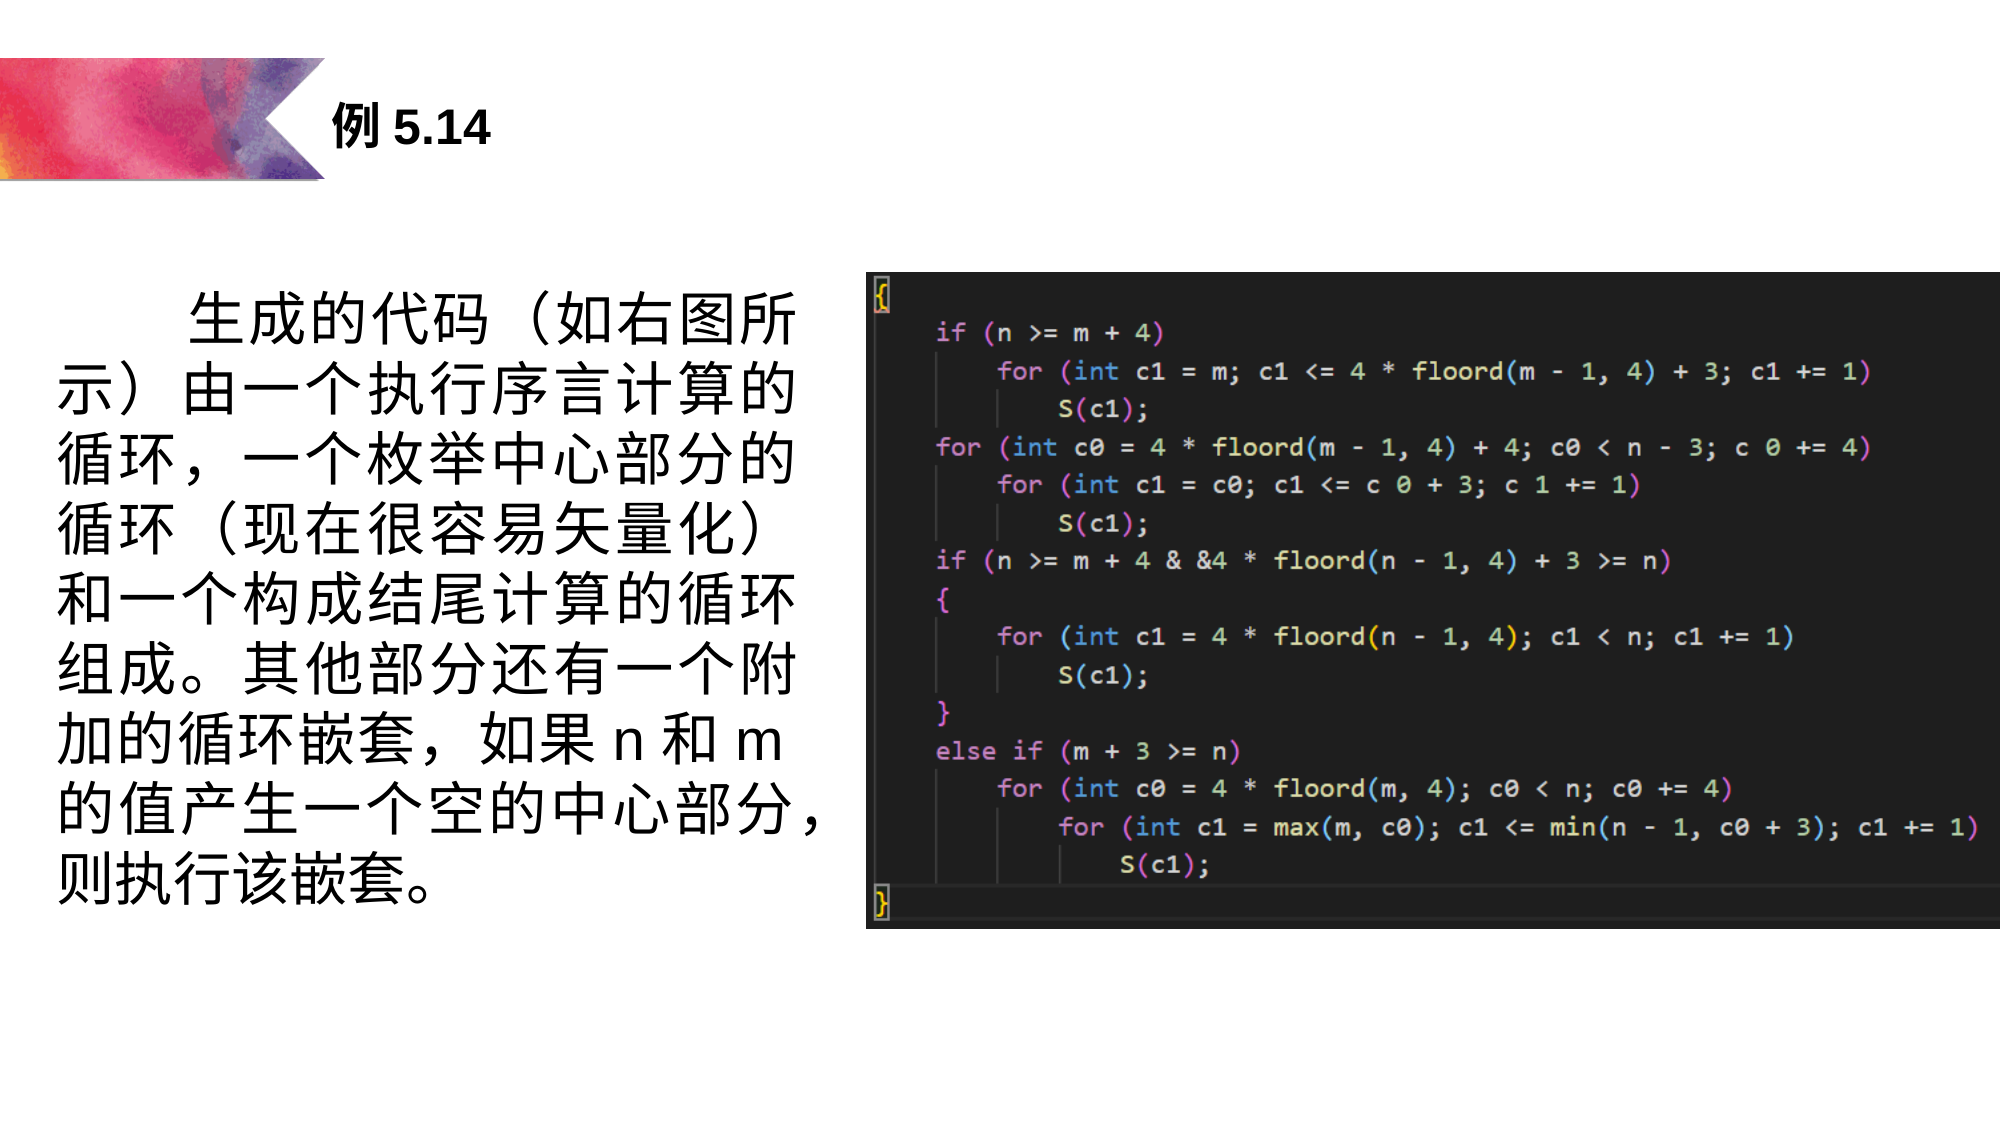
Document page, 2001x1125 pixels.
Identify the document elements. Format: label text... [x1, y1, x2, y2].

text_box 例5.14 [329, 87, 506, 163]
text_box 生成的代码（如右图所示）由一个执行序言计算的循环，一个枚举中心部分的循环（现在很容易矢量化）和一个构成结尾计算的循环组成。其他部分还有一个附加的循环嵌套，如果n和m的值产生一个空的中心部分，则执行该嵌套。 [56, 282, 798, 913]
picture [866, 272, 2000, 929]
picture [0, 58, 326, 179]
